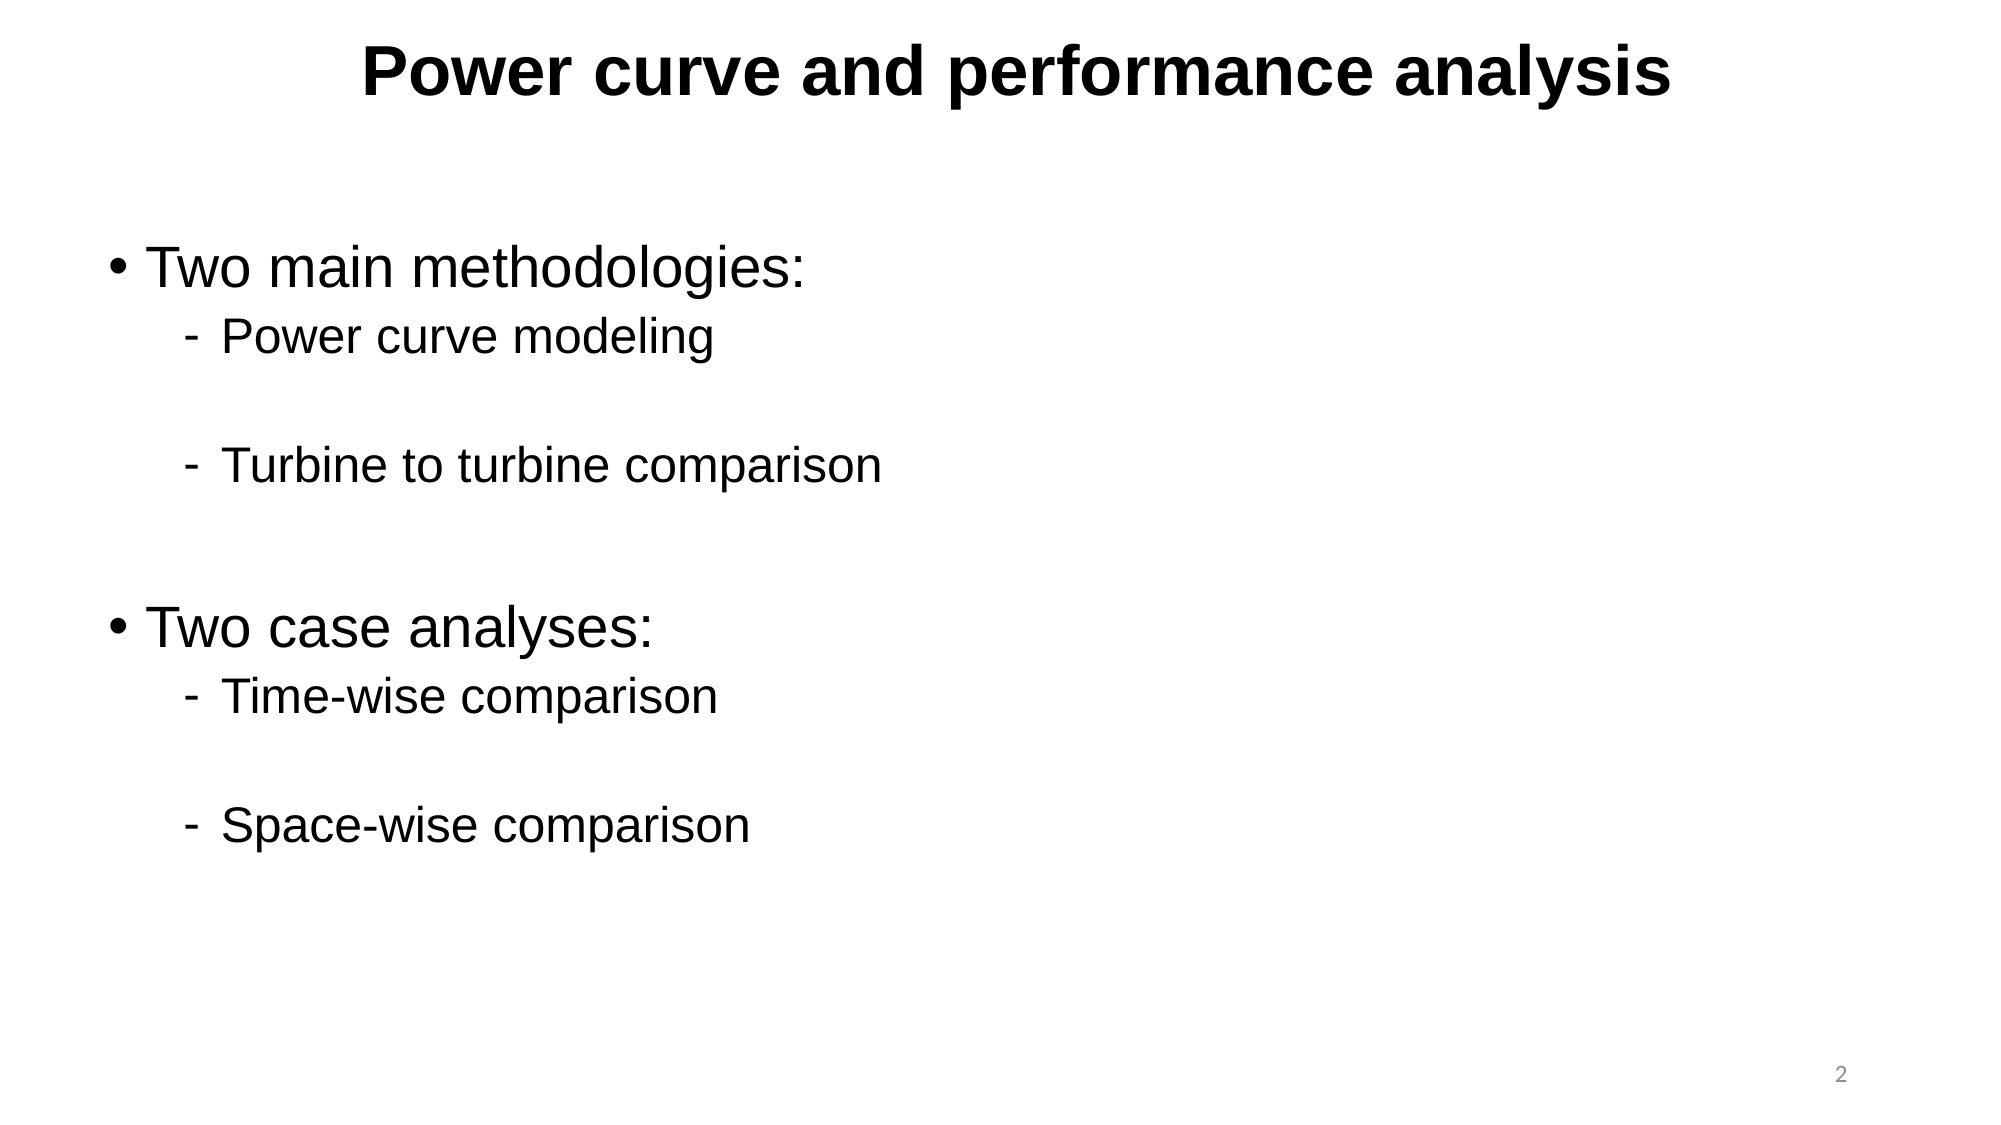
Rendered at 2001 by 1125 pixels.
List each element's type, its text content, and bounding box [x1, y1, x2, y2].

slide_number 2 [1412, 1042, 1863, 1103]
list Power curve and performance analysis Two main methodologies: Power curve modeling Turbine to turbine comparison Two case analyses: Time-wise comparison Space-wise comparison [93, 26, 1943, 1110]
